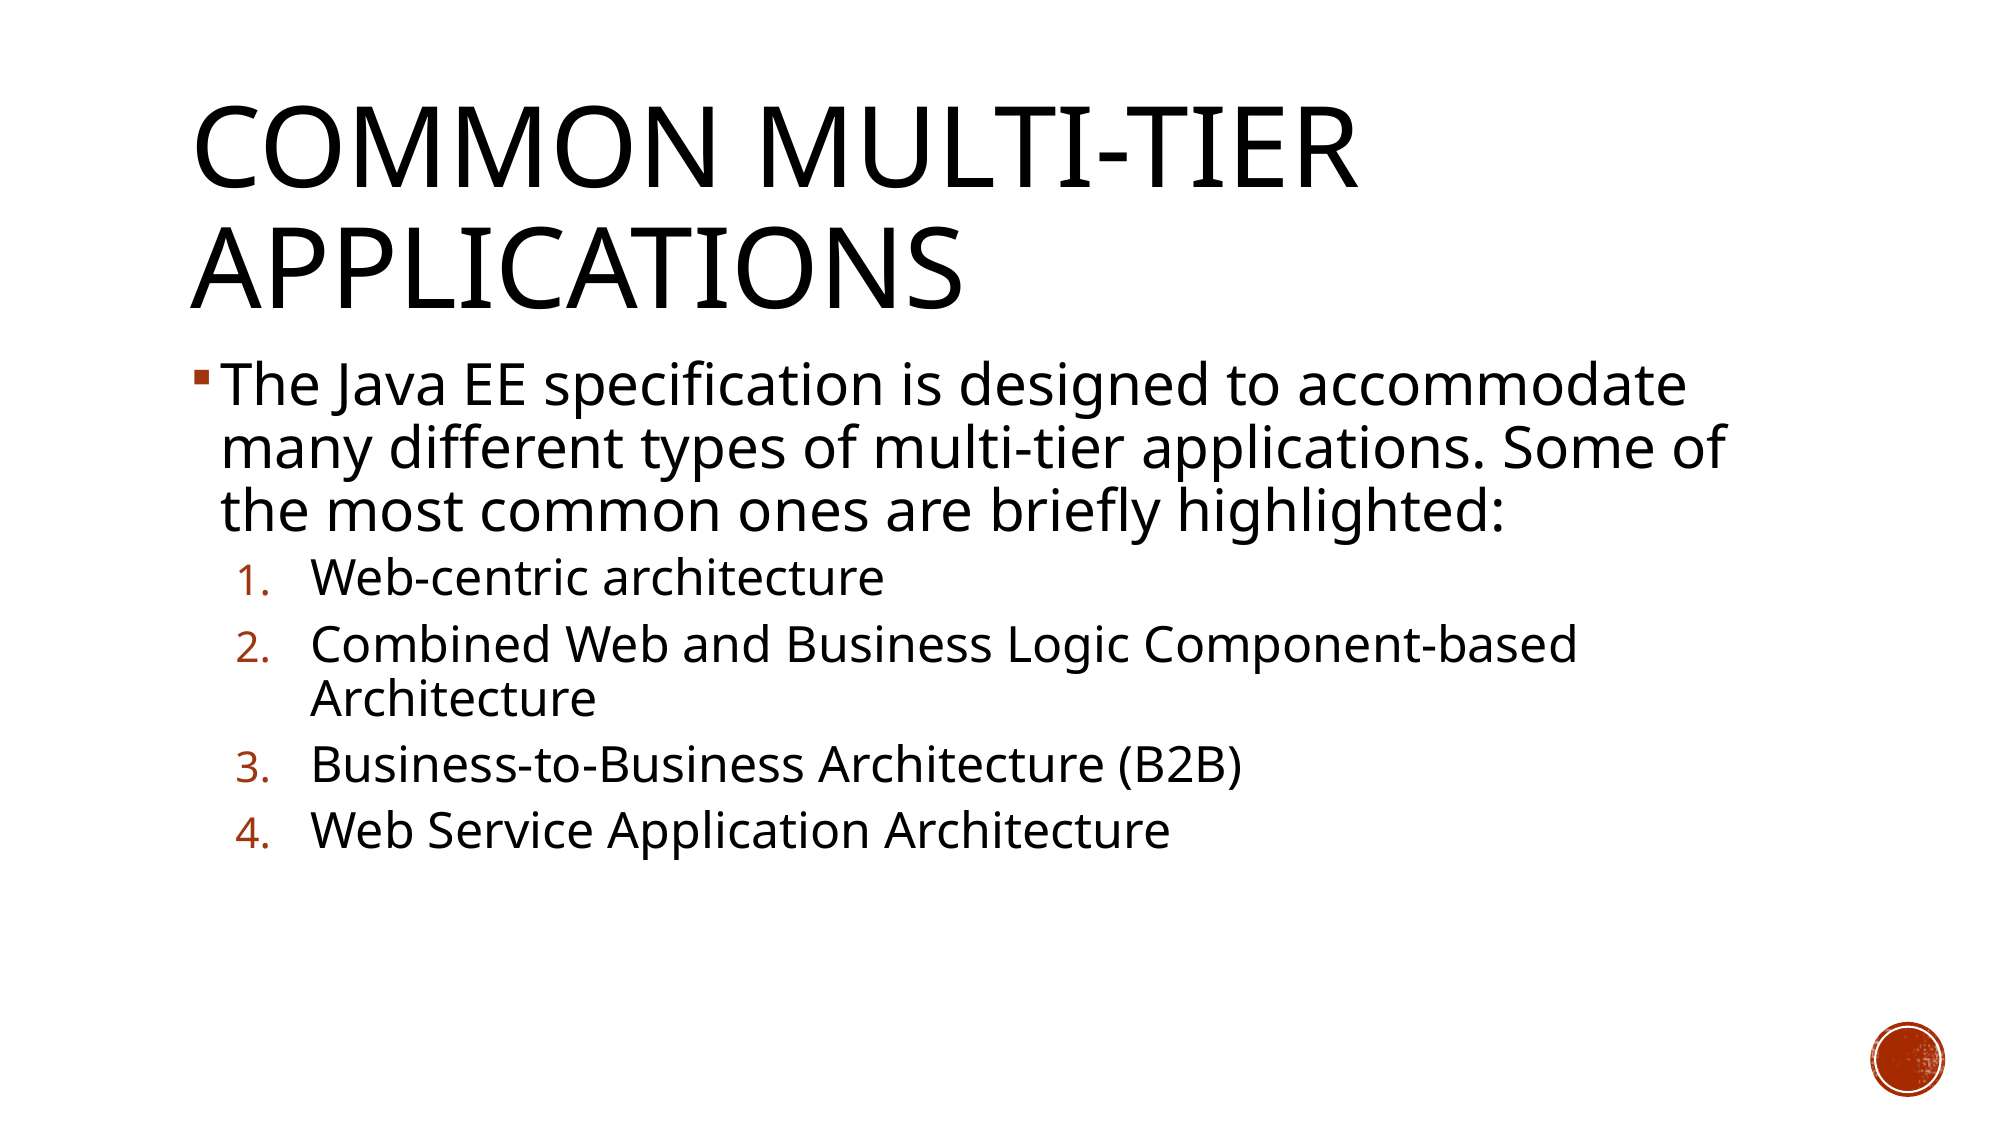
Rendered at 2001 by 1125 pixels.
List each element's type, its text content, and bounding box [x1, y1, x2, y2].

title Common Multi-tier Applications [175, 79, 1826, 344]
list The Java EE specification is designed to accommodate many different types of multi-tier applications. Some of the most common ones are briefly highlighted: Web-centric architecture Combined Web and Business Logic Component-based Architecture Business-to-Business Architecture (B2B) Web Service Application Architecture [175, 348, 1826, 1013]
